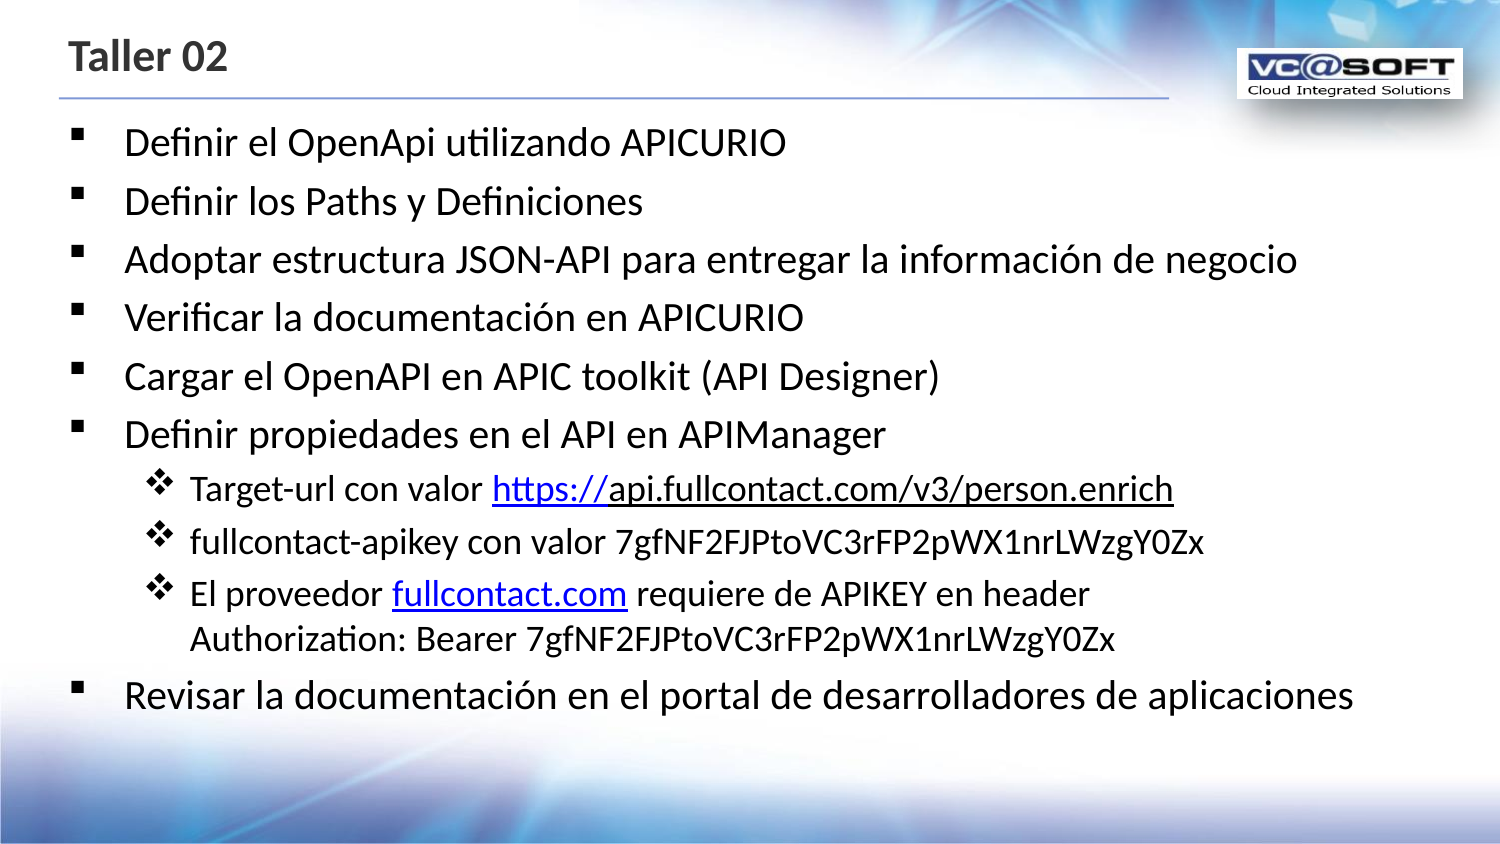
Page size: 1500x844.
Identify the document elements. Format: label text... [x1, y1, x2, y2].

picture [579, 0, 1500, 150]
picture [0, 663, 1500, 844]
title Taller 02 [52, 23, 1190, 83]
list Definir el OpenApi utilizando APICURIO Definir los Paths y Definiciones Adoptar estructura JSON-API para entregar la información de negocio Verificar la documentación en APICURIO Cargar el OpenAPI en APIC toolkit (API Designer) Definir propiedades en el API en APIManager Target-url con valor https://api.fullcontact.com/v3/person.enrich fullcontact-apikey con valor 7gfNF2FJPtoVC3rFP2pWX1nrLWzgY0Zx El proveedor fullcontact.com requiere de APIKEY en header Authorization: Bearer 7gfNF2FJPtoVC3rFP2pWX1nrLWzgY0Zx Revisar la documentación en el portal de desarrolladores de aplicaciones [52, 107, 1454, 790]
